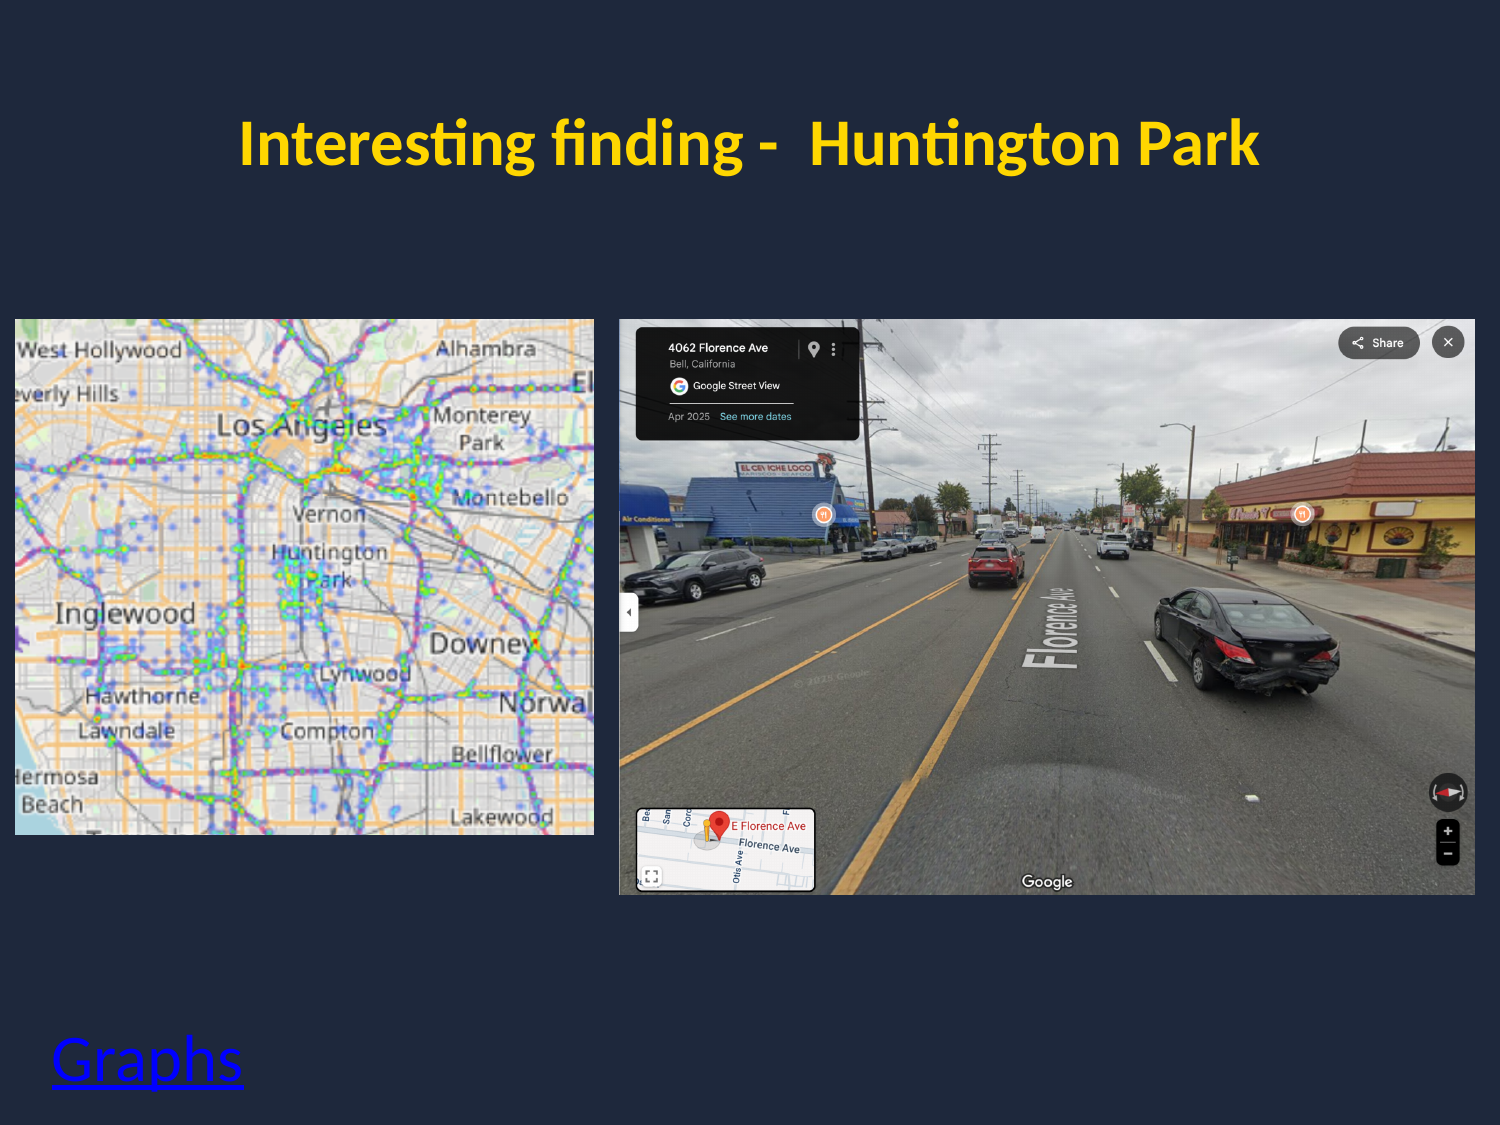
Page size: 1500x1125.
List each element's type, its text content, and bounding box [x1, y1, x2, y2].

text_box Graphs [36, 999, 784, 1125]
title Interesting finding - Huntington Park [75, 45, 1425, 233]
picture [15, 319, 595, 835]
picture [618, 319, 1476, 895]
